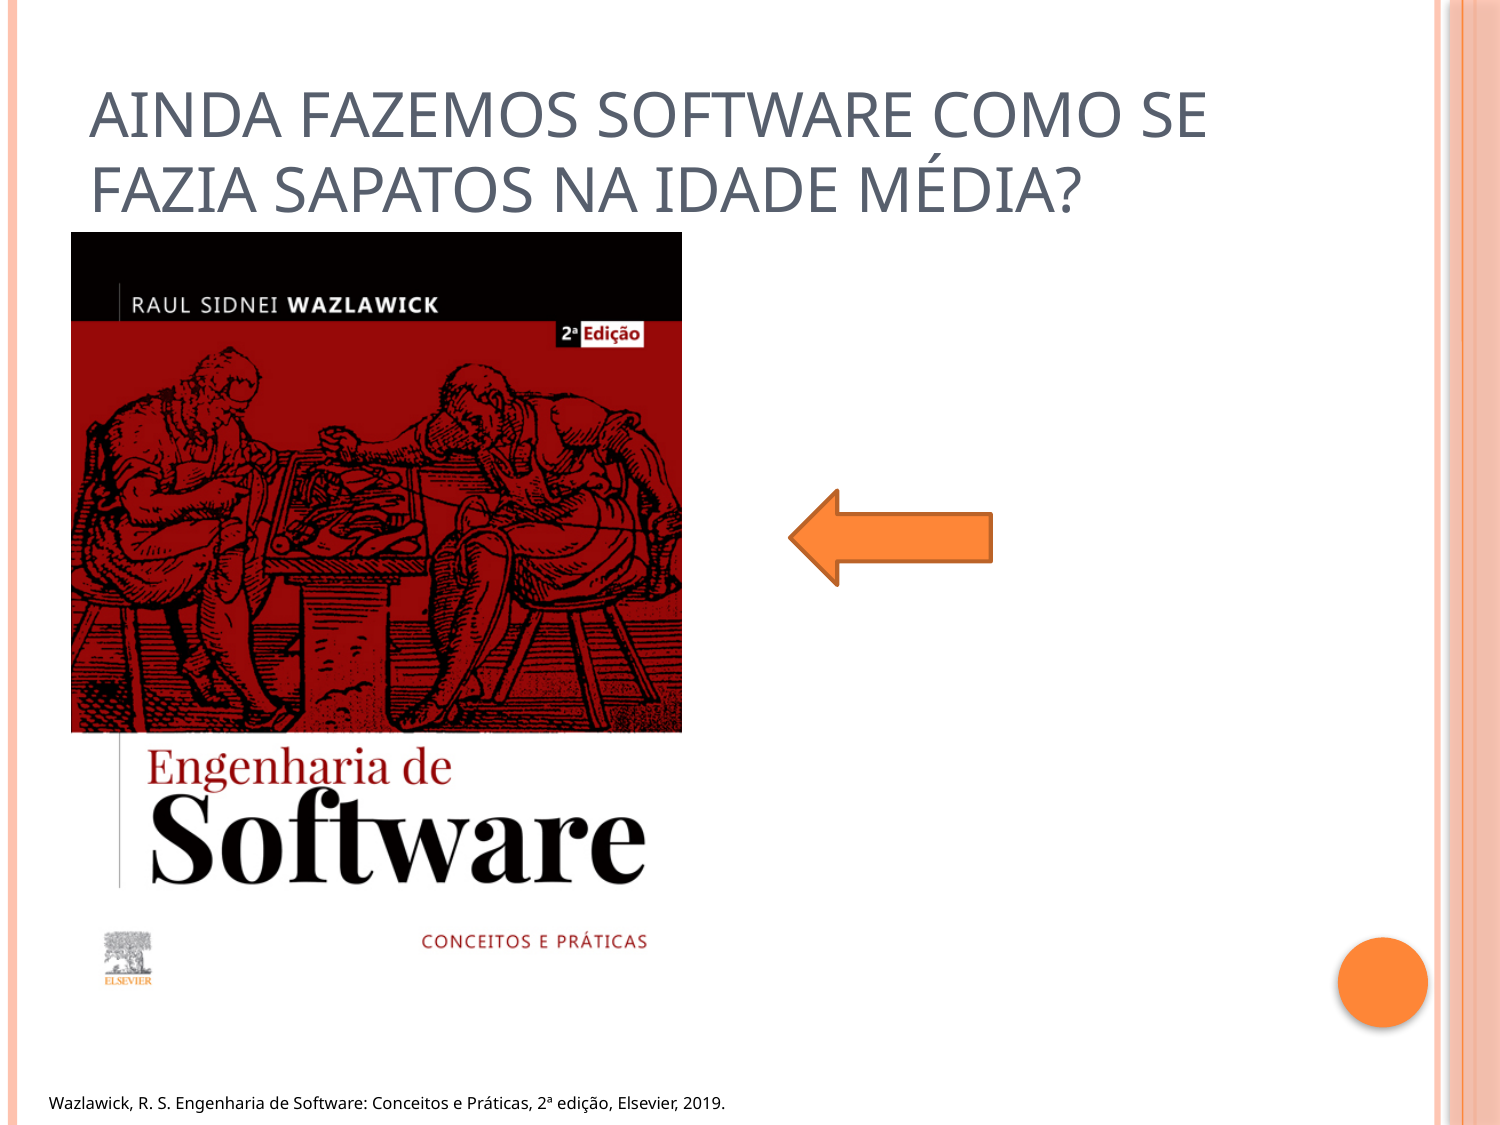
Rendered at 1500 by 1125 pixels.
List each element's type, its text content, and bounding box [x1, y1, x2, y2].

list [71, 231, 683, 1033]
text_box [787, 488, 993, 587]
title Ainda fazemos software como se fazia sapatos na Idade Média? [75, 45, 1300, 233]
